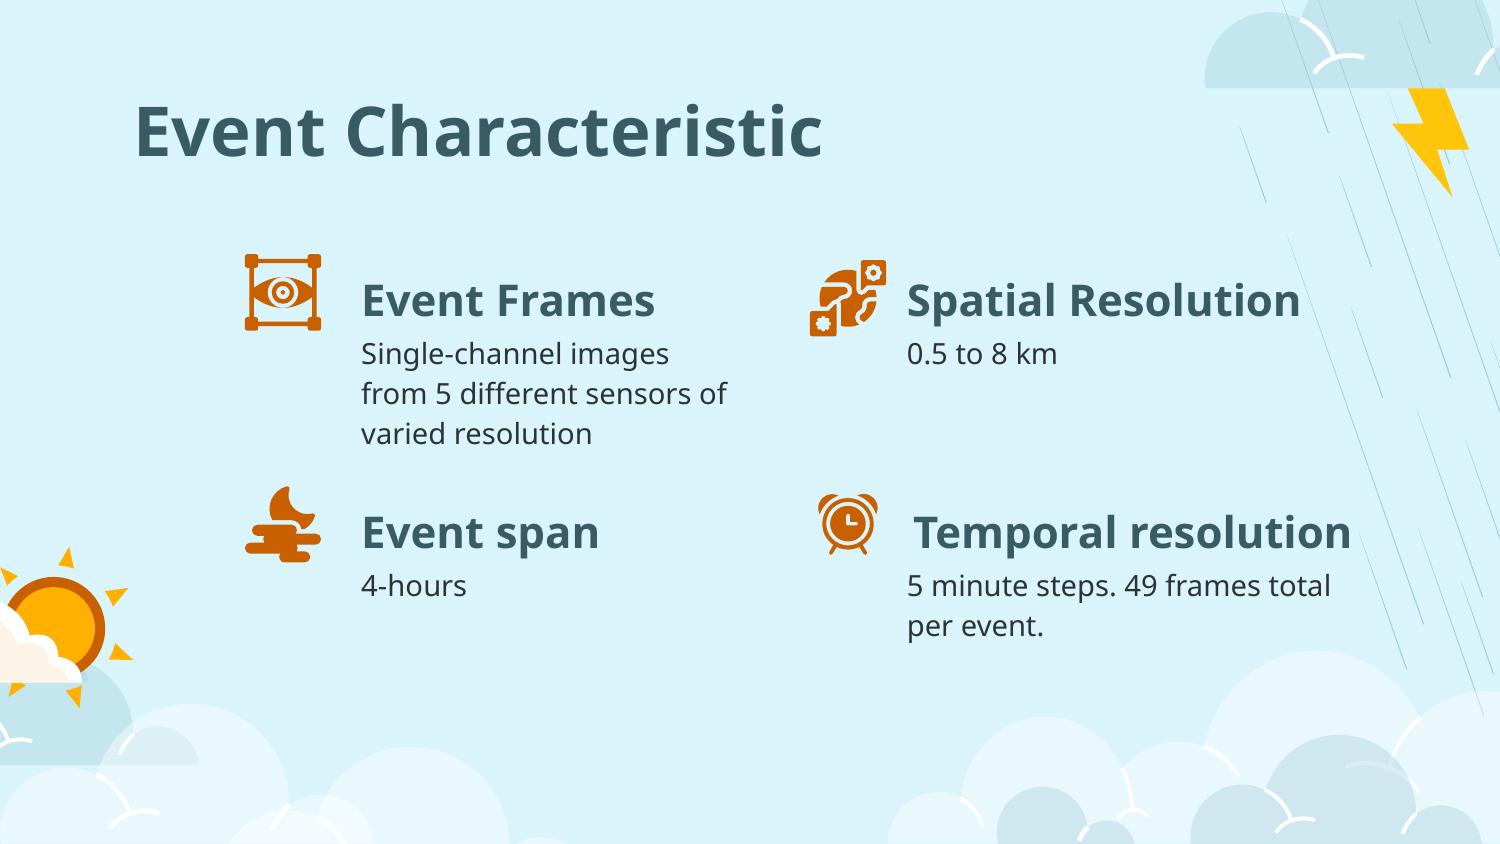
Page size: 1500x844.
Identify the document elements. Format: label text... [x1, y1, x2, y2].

subtitle 5 minute steps. 49 frames total per event. [891, 546, 1390, 656]
subtitle Temporal resolution [898, 488, 1421, 572]
subtitle Single-channel images from 5 different sensors of varied resolution [346, 314, 758, 424]
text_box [244, 253, 322, 331]
title Event Characteristic [118, 72, 1382, 167]
subtitle 4-hours [346, 572, 671, 656]
subtitle Event Frames [346, 256, 727, 340]
subtitle Spatial Resolution [891, 256, 1427, 340]
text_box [244, 485, 322, 563]
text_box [812, 493, 884, 555]
subtitle 0.5 to 8 km [891, 340, 1390, 424]
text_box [809, 259, 887, 337]
subtitle Event span [346, 488, 827, 572]
